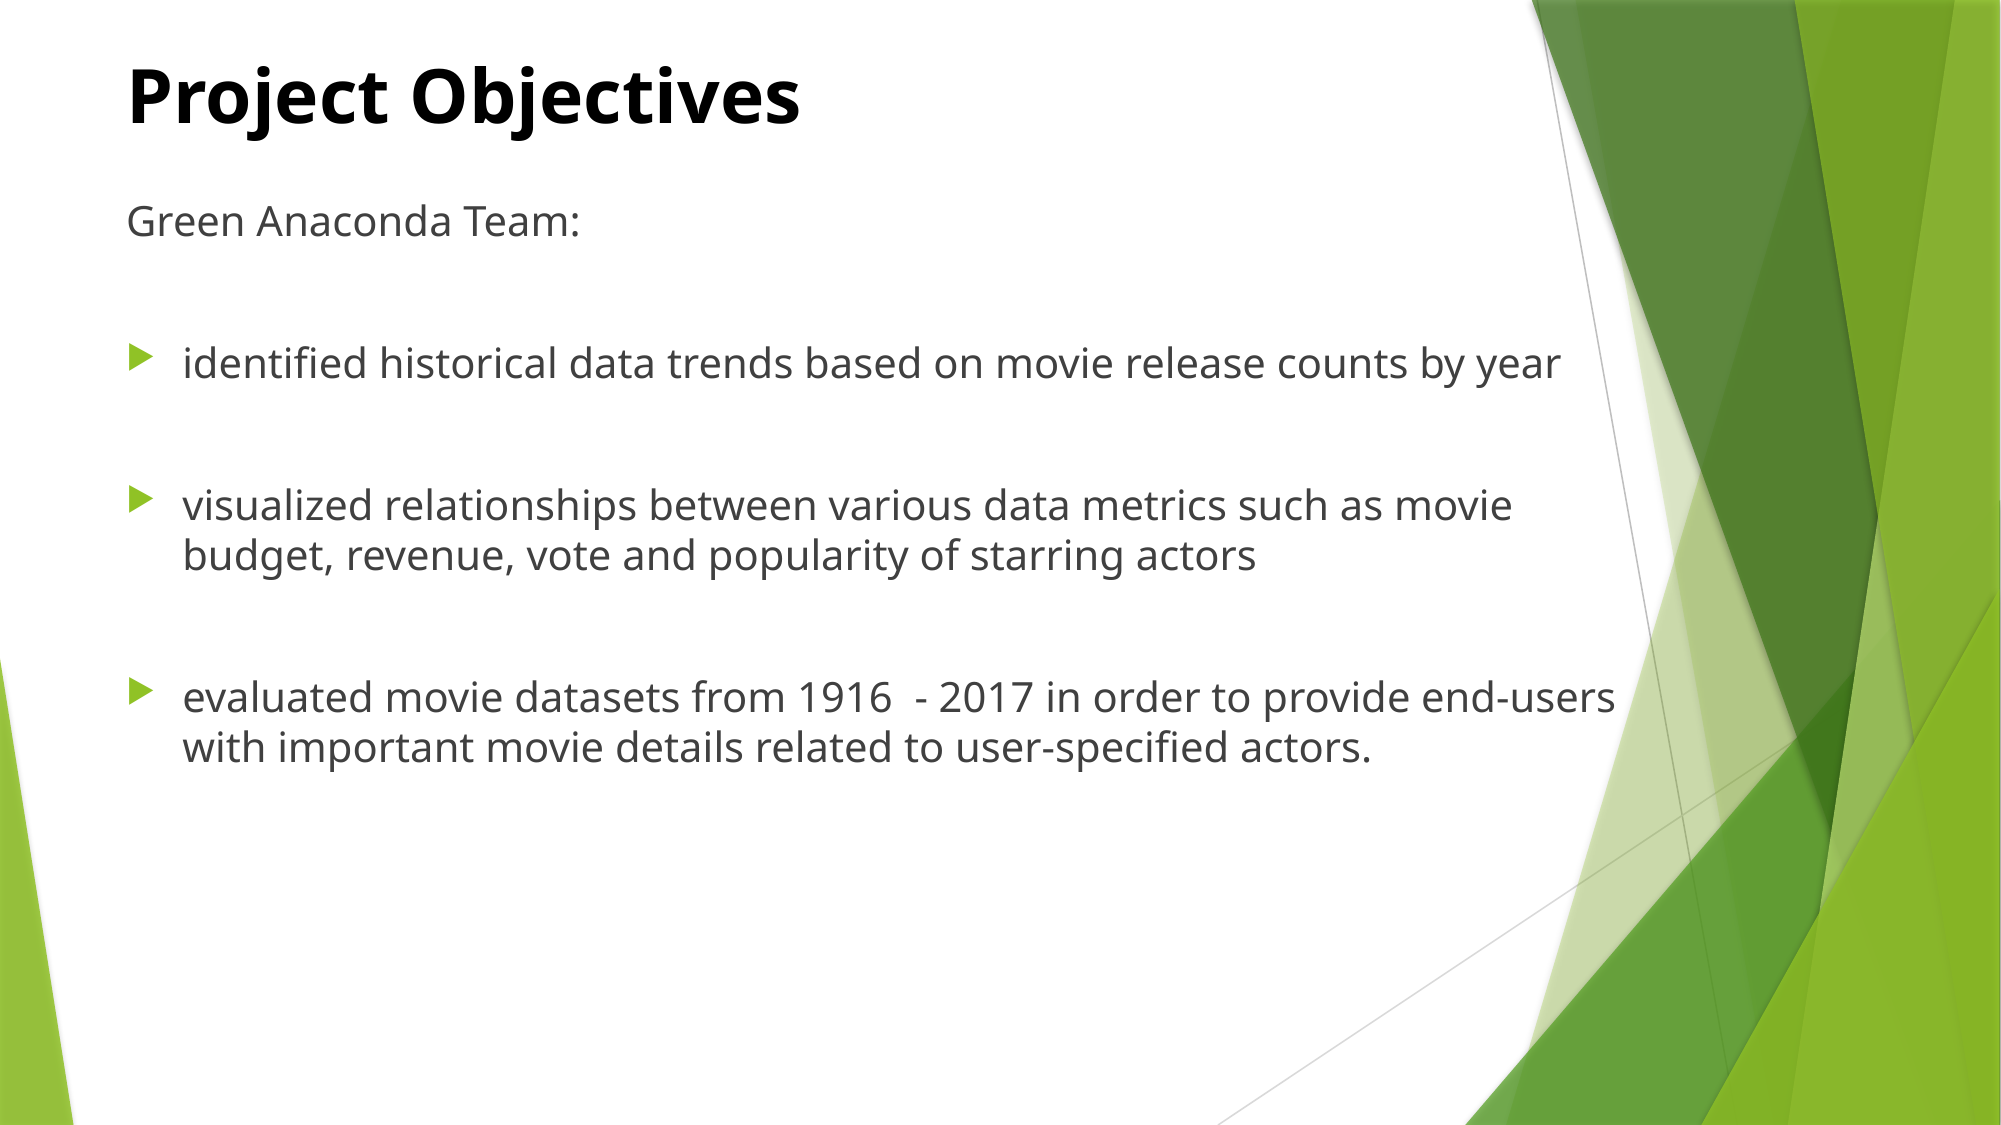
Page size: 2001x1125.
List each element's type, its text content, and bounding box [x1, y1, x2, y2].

list Green Anaconda Team: identified historical data trends based on movie release counts by year visualized relationships between various data metrics such as movie budget, revenue, vote and popularity of starring actors evaluated movie datasets from 1916 - 2017 in order to provide end-users with important movie details related to user-specified actors. [111, 187, 1653, 1083]
title Project Objectives [111, 41, 1522, 187]
